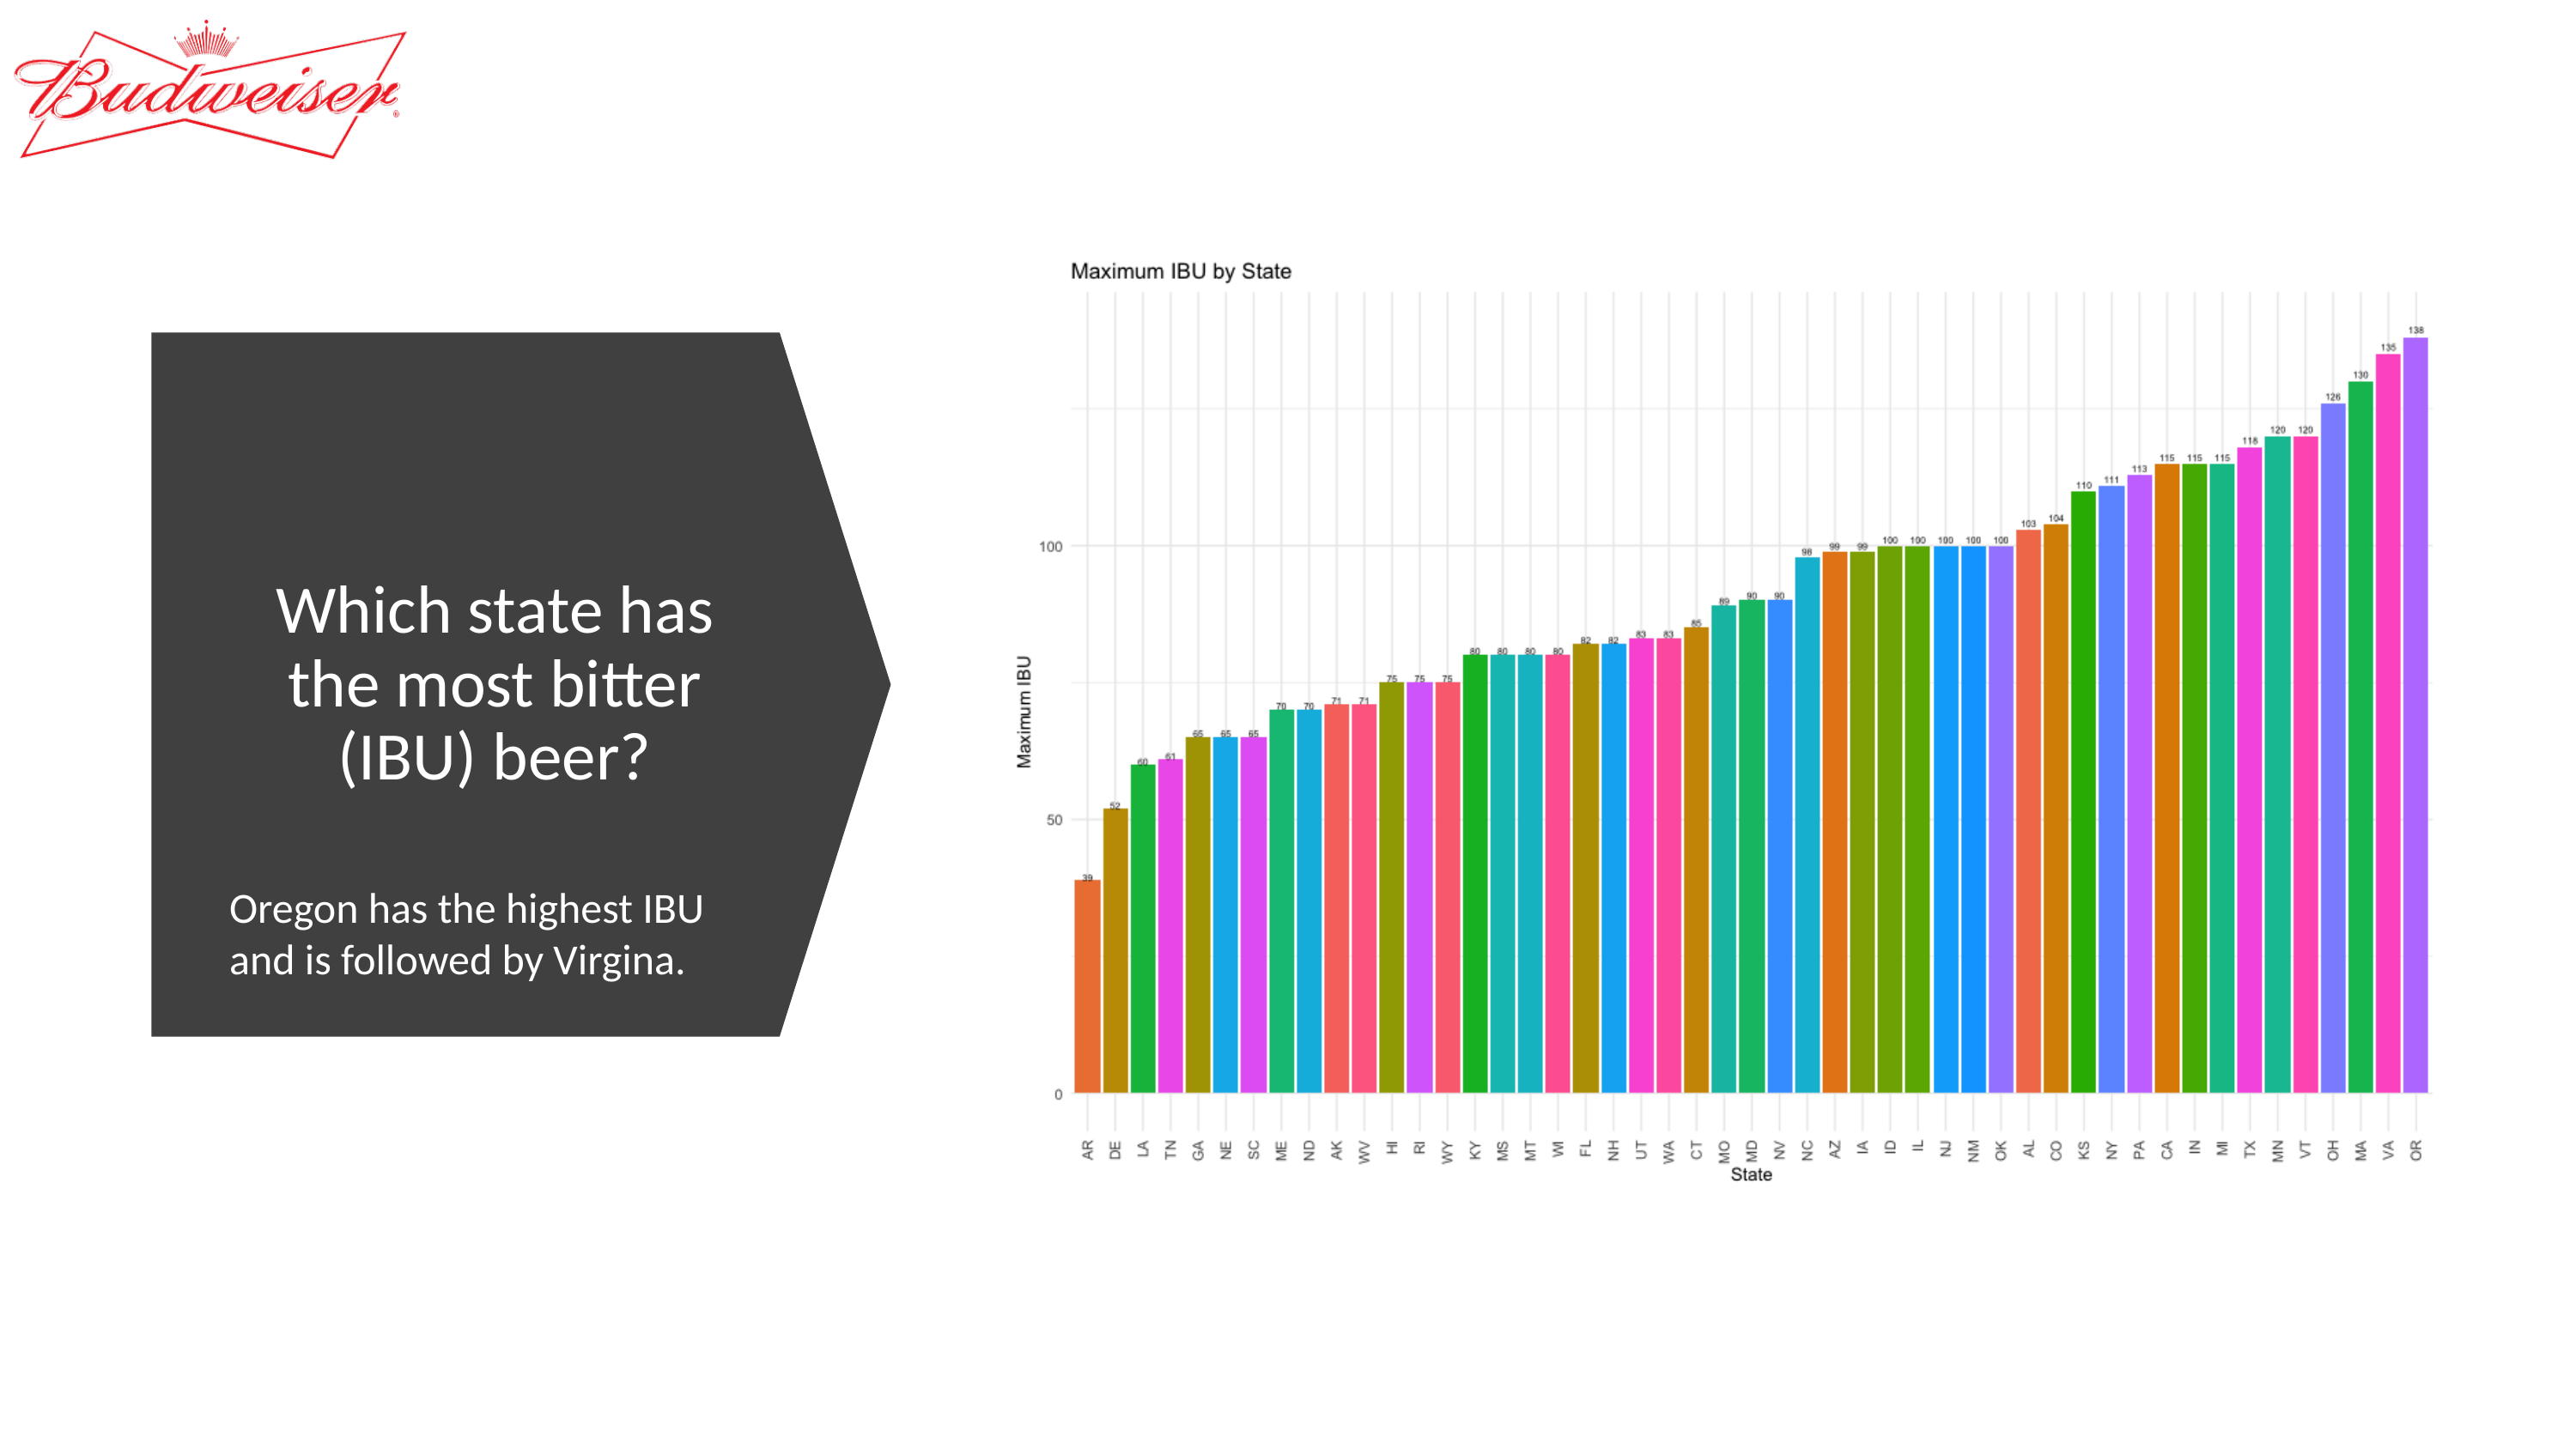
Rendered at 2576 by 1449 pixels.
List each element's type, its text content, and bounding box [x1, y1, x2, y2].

text_box Oregon has the highest IBU and is followed by Virgina. [216, 873, 742, 990]
picture [1009, 254, 2443, 1194]
text_box [149, 330, 893, 1039]
text_box [4, 0, 421, 174]
text_box Which state has the most bitter (IBU) beer? [217, 415, 773, 954]
